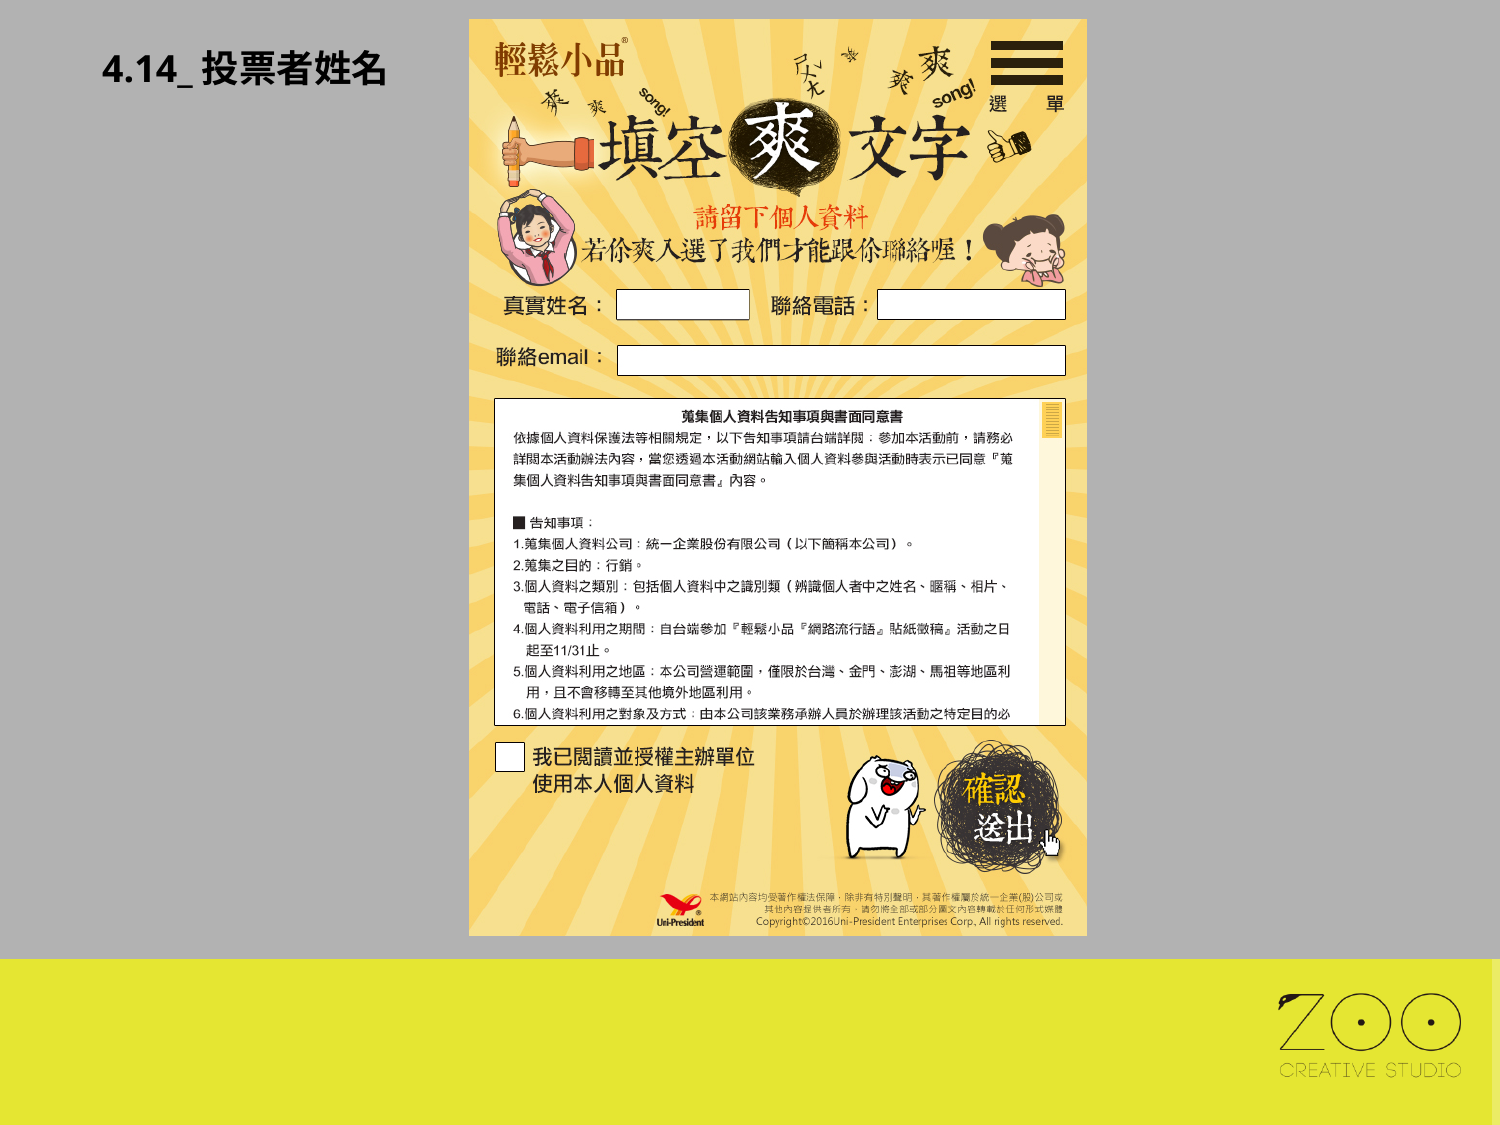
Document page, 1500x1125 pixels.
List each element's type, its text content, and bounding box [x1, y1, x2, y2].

picture [468, 18, 1087, 936]
text_box 4.14_投票者姓名 [87, 37, 404, 97]
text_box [0, 952, 1500, 1125]
